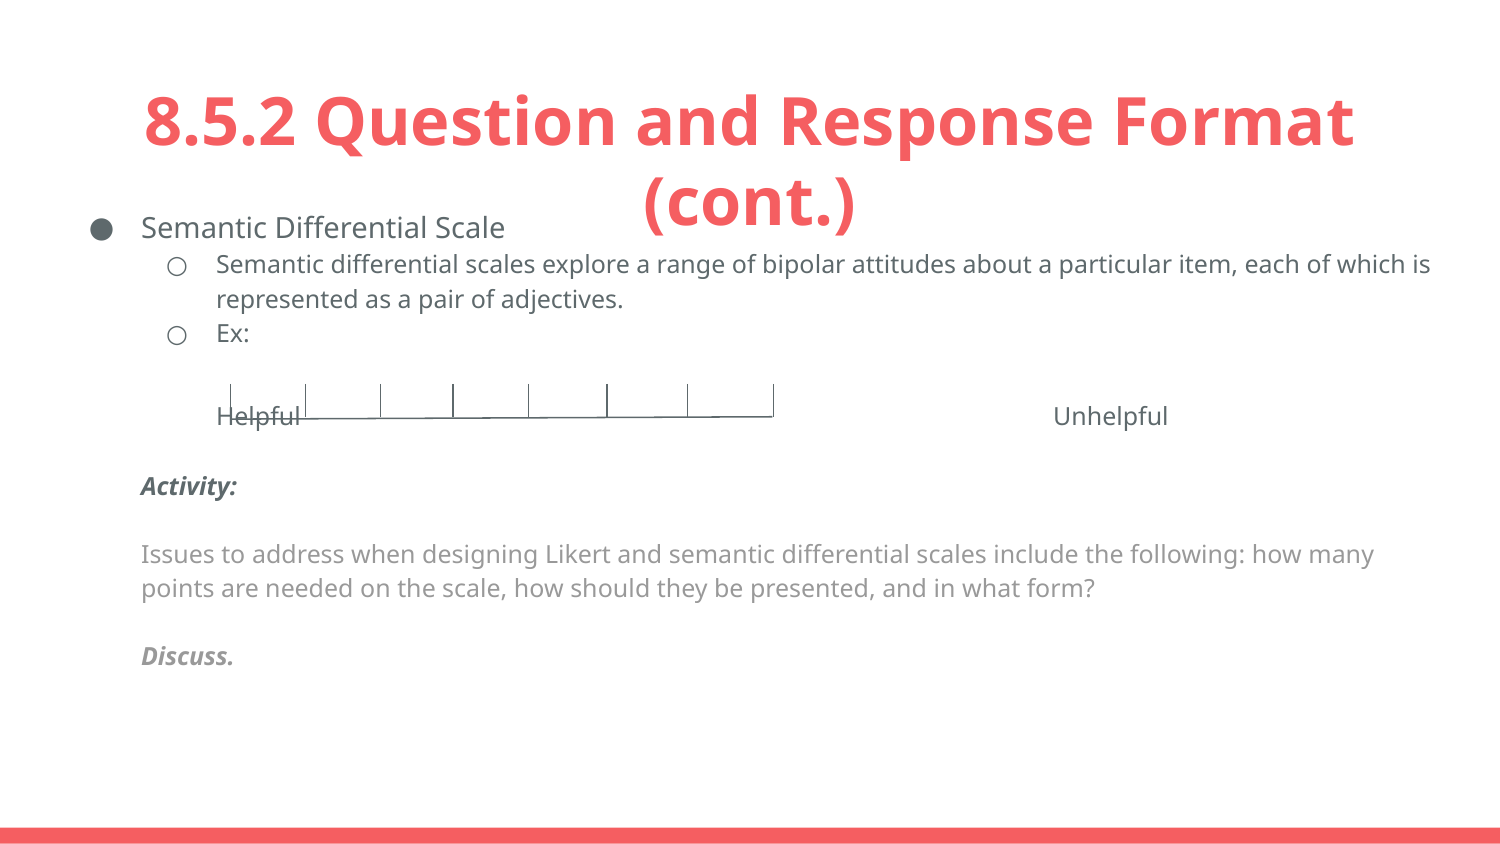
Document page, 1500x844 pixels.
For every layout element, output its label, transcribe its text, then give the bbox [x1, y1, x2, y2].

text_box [383, 416, 450, 420]
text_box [233, 416, 304, 420]
list Semantic Differential Scale Semantic differential scales explore a range of bipolar attitudes about a particular item, each of which is represented as a pair of adjectives. Ex: Helpful Unhelpful Activity: Issues to address when designing Likert and semantic differential scales include the following: how many points are needed on the scale, how should they be presented, and in what form? Discuss. [51, 189, 1449, 750]
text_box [454, 416, 527, 420]
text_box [308, 416, 379, 420]
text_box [689, 416, 771, 420]
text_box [609, 416, 685, 420]
title 8.5.2 Question and Response Format (cont.) [51, 64, 1449, 167]
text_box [531, 416, 605, 420]
